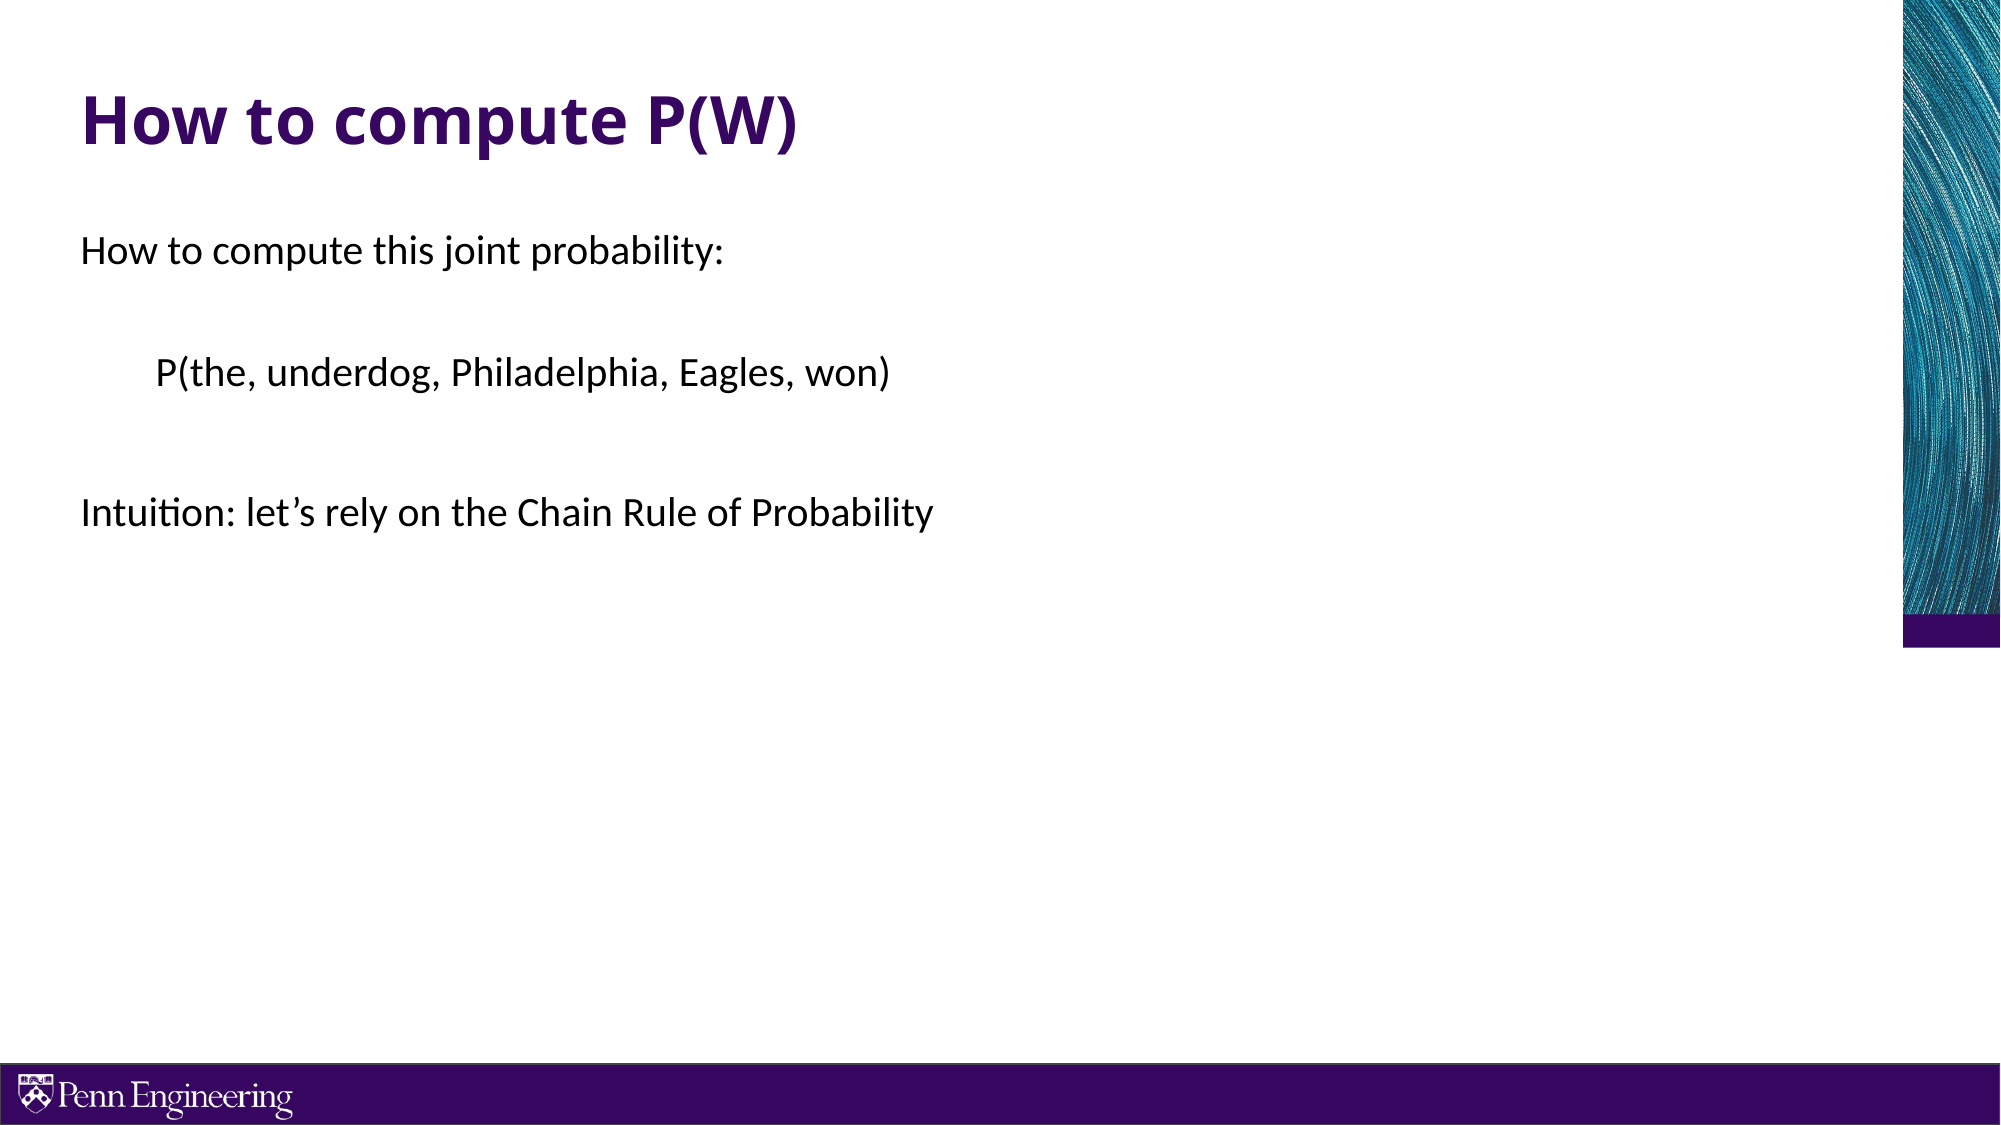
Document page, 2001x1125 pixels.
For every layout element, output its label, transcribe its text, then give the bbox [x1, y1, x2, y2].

picture [1908, 277, 1920, 293]
list How to compute this joint probability: P(the, underdog, Philadelphia, Eagles, won) Intuition: let’s rely on the Chain Rule of Probability [65, 221, 1791, 1008]
picture [8, 1066, 301, 1123]
picture [1903, 0, 2001, 618]
picture [1916, 342, 1921, 352]
picture [1989, 0, 2001, 13]
picture [1949, 13, 1955, 20]
picture [1906, 362, 1912, 370]
picture [1903, 374, 1908, 384]
picture [1913, 321, 1917, 333]
picture [1903, 523, 1914, 546]
picture [1971, 53, 1979, 64]
title How to compute P(W) [65, 59, 1863, 187]
picture [1903, 341, 1915, 350]
picture [1903, 310, 1915, 339]
picture [1962, 39, 1970, 47]
